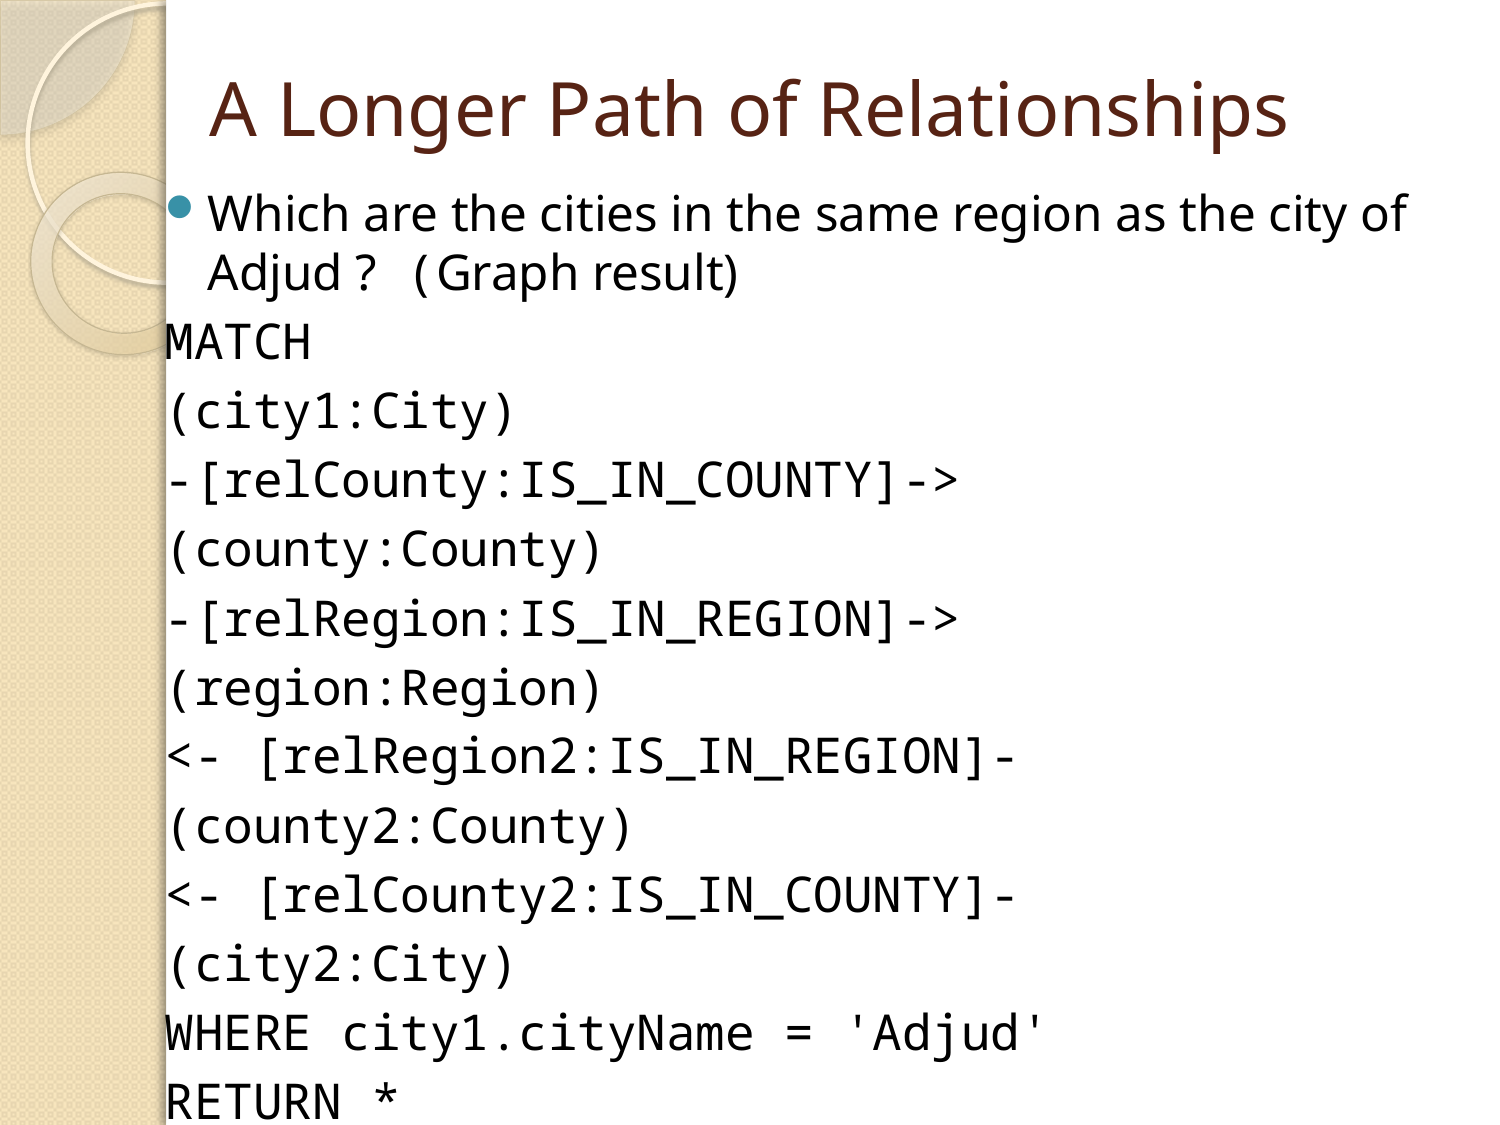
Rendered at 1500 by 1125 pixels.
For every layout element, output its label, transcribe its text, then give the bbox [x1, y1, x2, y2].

title A Longer Path of Relationships [0, 12, 1500, 200]
text_box Which are the cities in the same region as the city of Adjud ? (Graph result) MATCH (city1:City) -[relCounty:IS_IN_COUNTY]-> (county:County) -[relRegion:IS_IN_REGION]-> (region:Region) <- [relRegion2:IS_IN_REGION]- (county2:County) <- [relCounty2:IS_IN_COUNTY]- (city2:City) WHERE city1.cityName = 'Adjud' RETURN * [137, 174, 1500, 1125]
